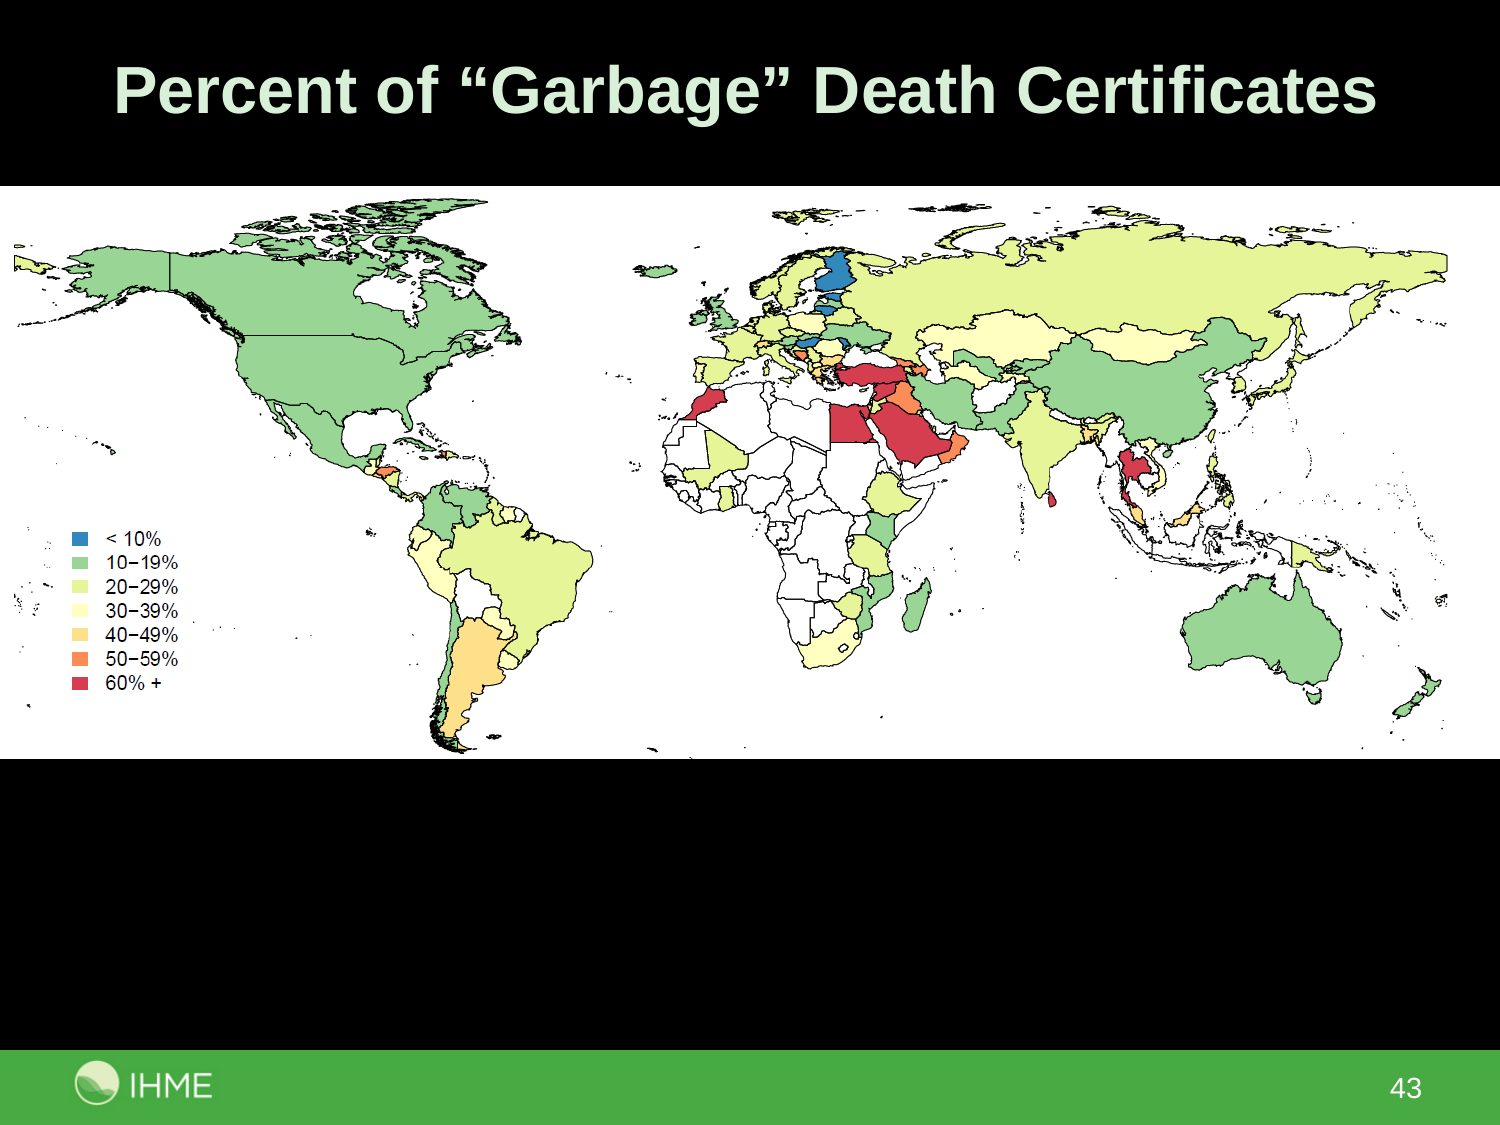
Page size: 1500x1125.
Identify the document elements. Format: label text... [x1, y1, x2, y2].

title Percent of “Garbage” Death Certificates [74, 32, 1419, 142]
picture [0, 1050, 1500, 1125]
slide_number 43 [1087, 1061, 1438, 1090]
picture [0, 186, 1500, 760]
